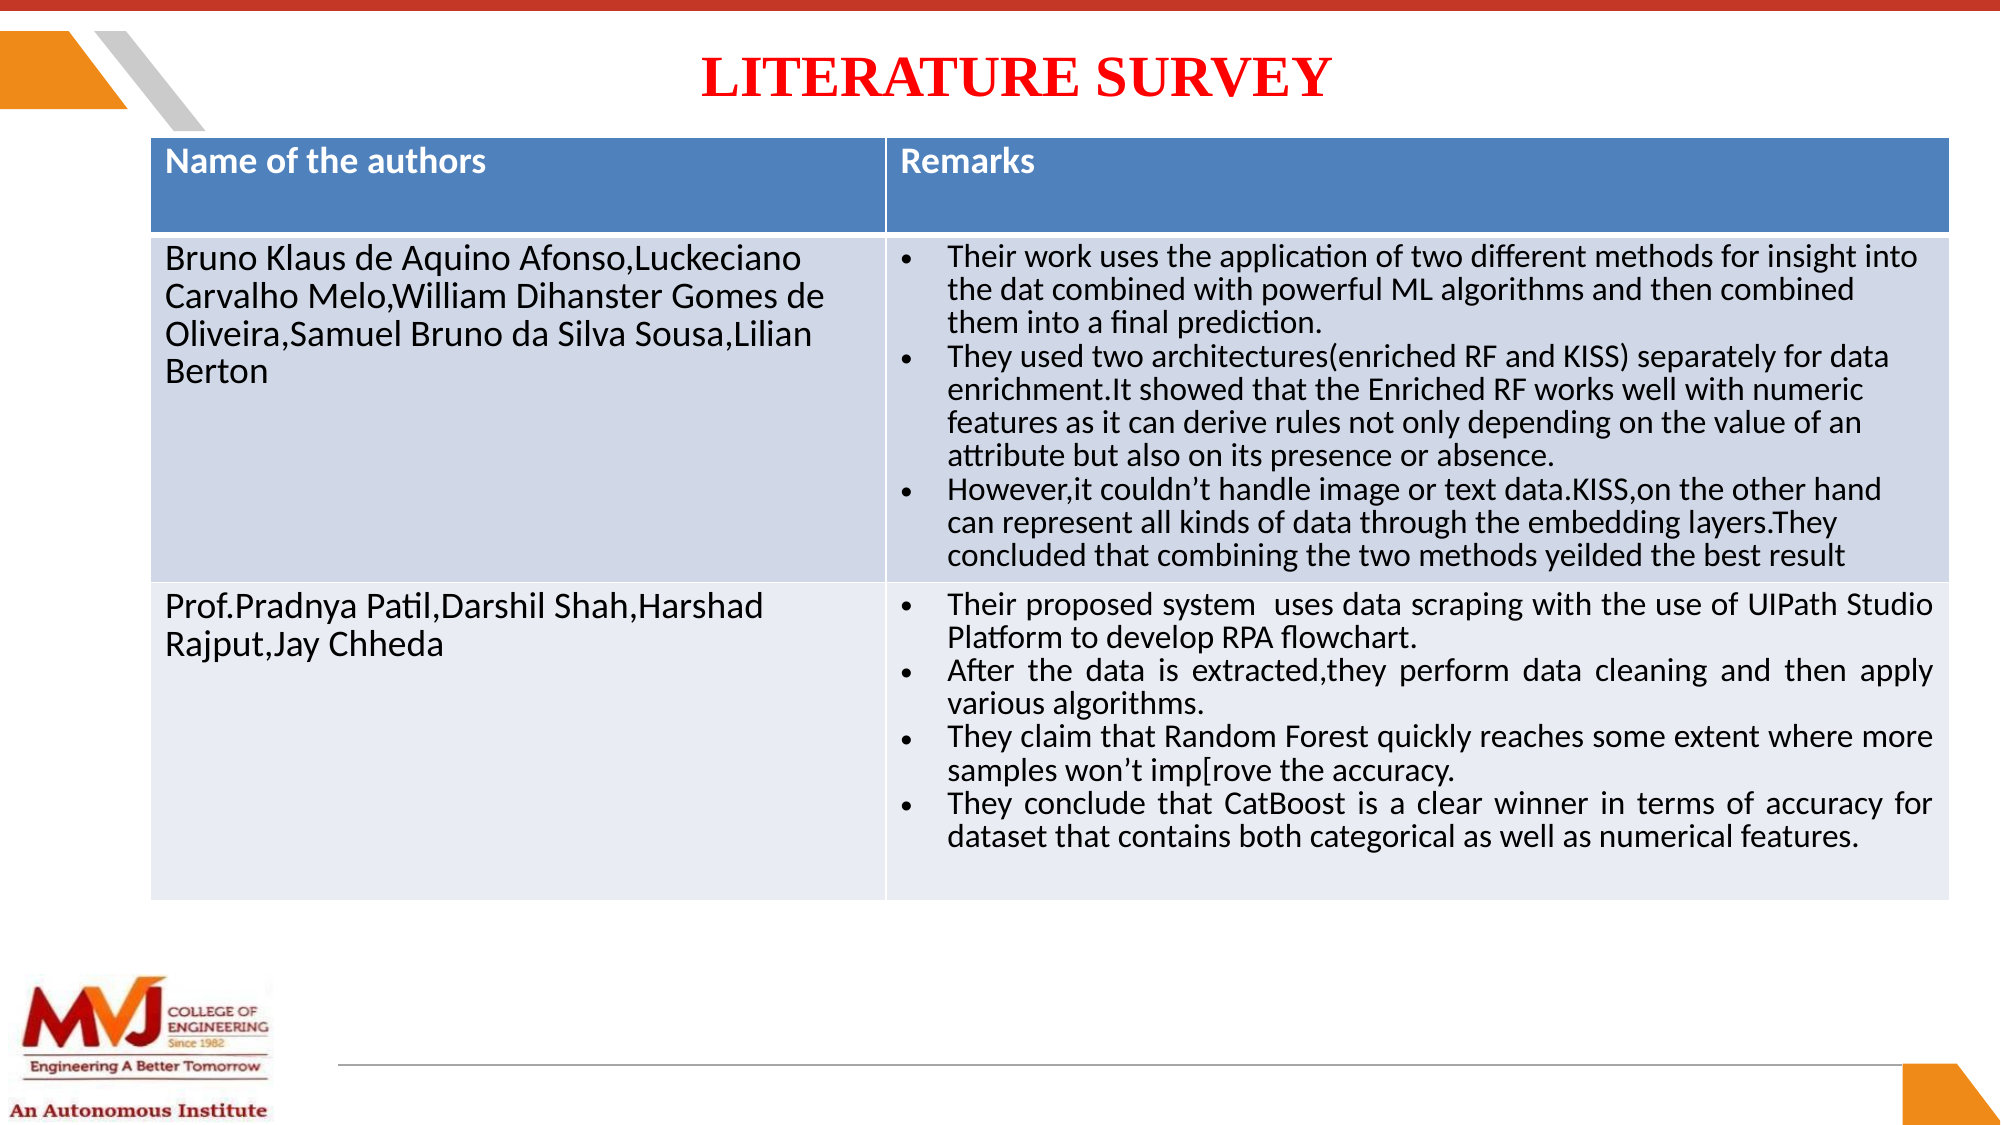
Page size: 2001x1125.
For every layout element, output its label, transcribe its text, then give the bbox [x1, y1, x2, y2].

table_header Remarks [887, 138, 1949, 232]
table_cell Prof.Pradnya Patil,Darshil Shah,Harshad Rajput,Jay Chheda [151, 583, 885, 900]
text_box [8, 974, 274, 1125]
table_cell Their work uses the application of two different methods for insight into the dat combined with powerful ML algorithms and then combined them into a final prediction. They used two architectures(enriched RF and KISS) separately for data enrichment.It showed that the Enriched RF works well with numeric features as it can derive rules not only depending on the value of an attribute but also on its presence or absence. However,it couldn’t handle image or text data.KISS,on the other hand can represent all kinds of data through the embedding layers.They concluded that combining the two methods yeilded the best result [887, 238, 1949, 582]
table_cell Their proposed system uses data scraping with the use of UIPath Studio Platform to develop RPA flowchart. After the data is extracted,they perform data cleaning and then apply various algorithms. They claim that Random Forest quickly reaches some extent where more samples won’t imp[rove the accuracy. They conclude that CatBoost is a clear winner in terms of accuracy for dataset that contains both categorical as well as numerical features. [887, 583, 1949, 900]
table_cell Bruno Klaus de Aquino Afonso,Luckeciano Carvalho Melo,William Dihanster Gomes de Oliveira,Samuel Bruno da Silva Sousa,Lilian Berton [151, 238, 885, 582]
table_header Name of the authors [151, 138, 885, 232]
title LITERATURE SURVEY [686, 38, 1425, 110]
